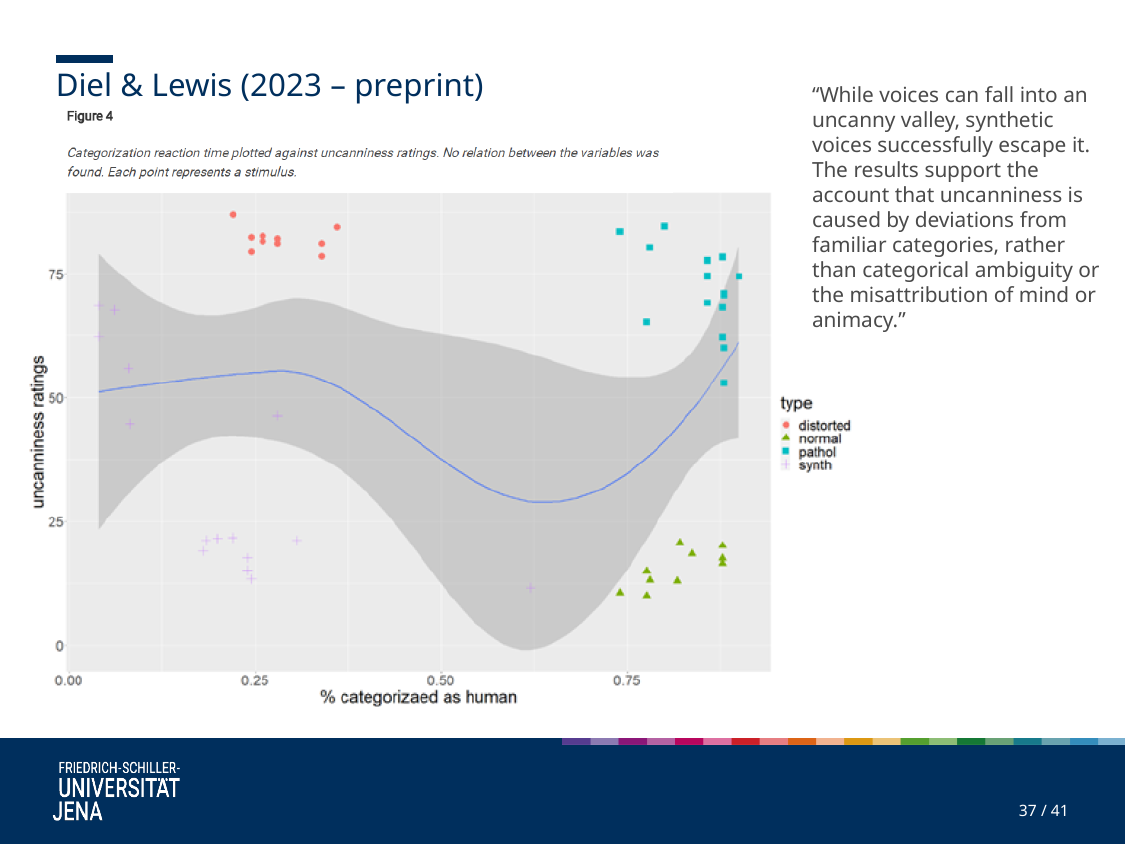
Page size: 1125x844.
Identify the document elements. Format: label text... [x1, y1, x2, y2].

text_box “While voices can fall into an uncanny valley, synthetic voices successfully escape it. The results support the account that uncanniness is caused by deviations from familiar categories, rather than categorical ambiguity or the misattribution of mind or animacy.” [797, 74, 1116, 339]
picture [51, 755, 181, 827]
picture [0, 108, 922, 734]
text_box Diel & Lewis (2023 – preprint) [54, 63, 856, 112]
picture [562, 738, 1125, 745]
